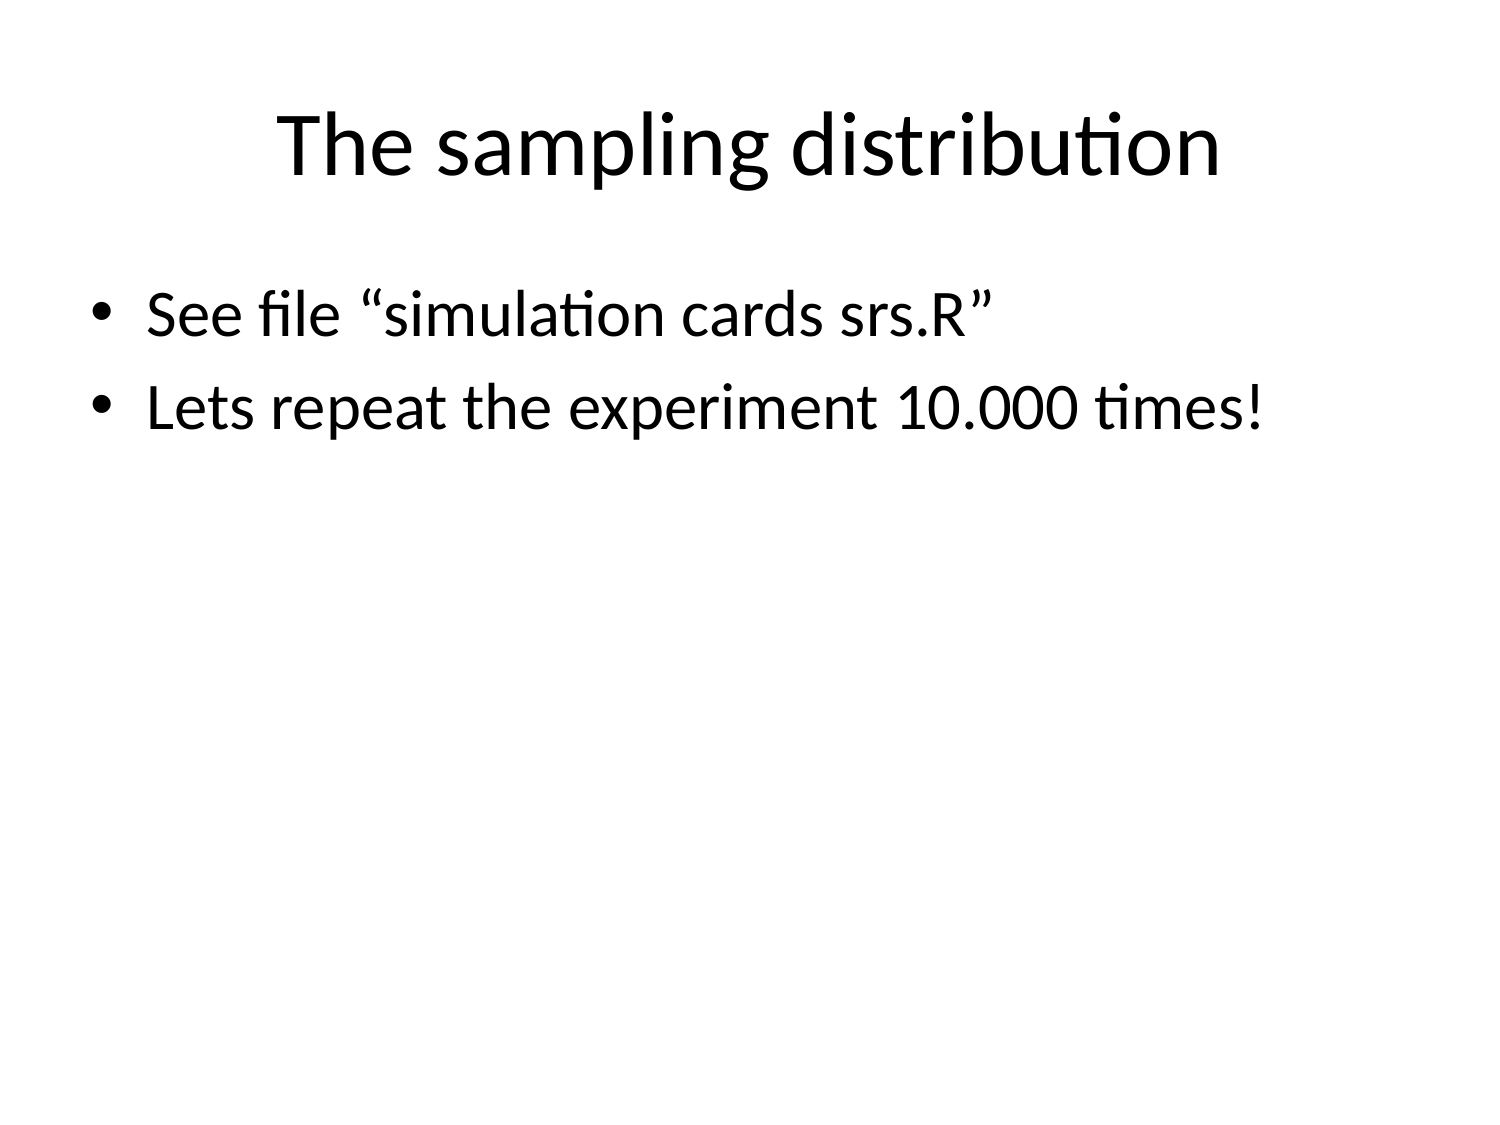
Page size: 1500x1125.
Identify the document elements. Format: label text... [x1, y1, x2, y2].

title The sampling distribution [75, 45, 1425, 233]
list See file “simulation cards srs.R” Lets repeat the experiment 10.000 times! [75, 262, 1425, 1005]
